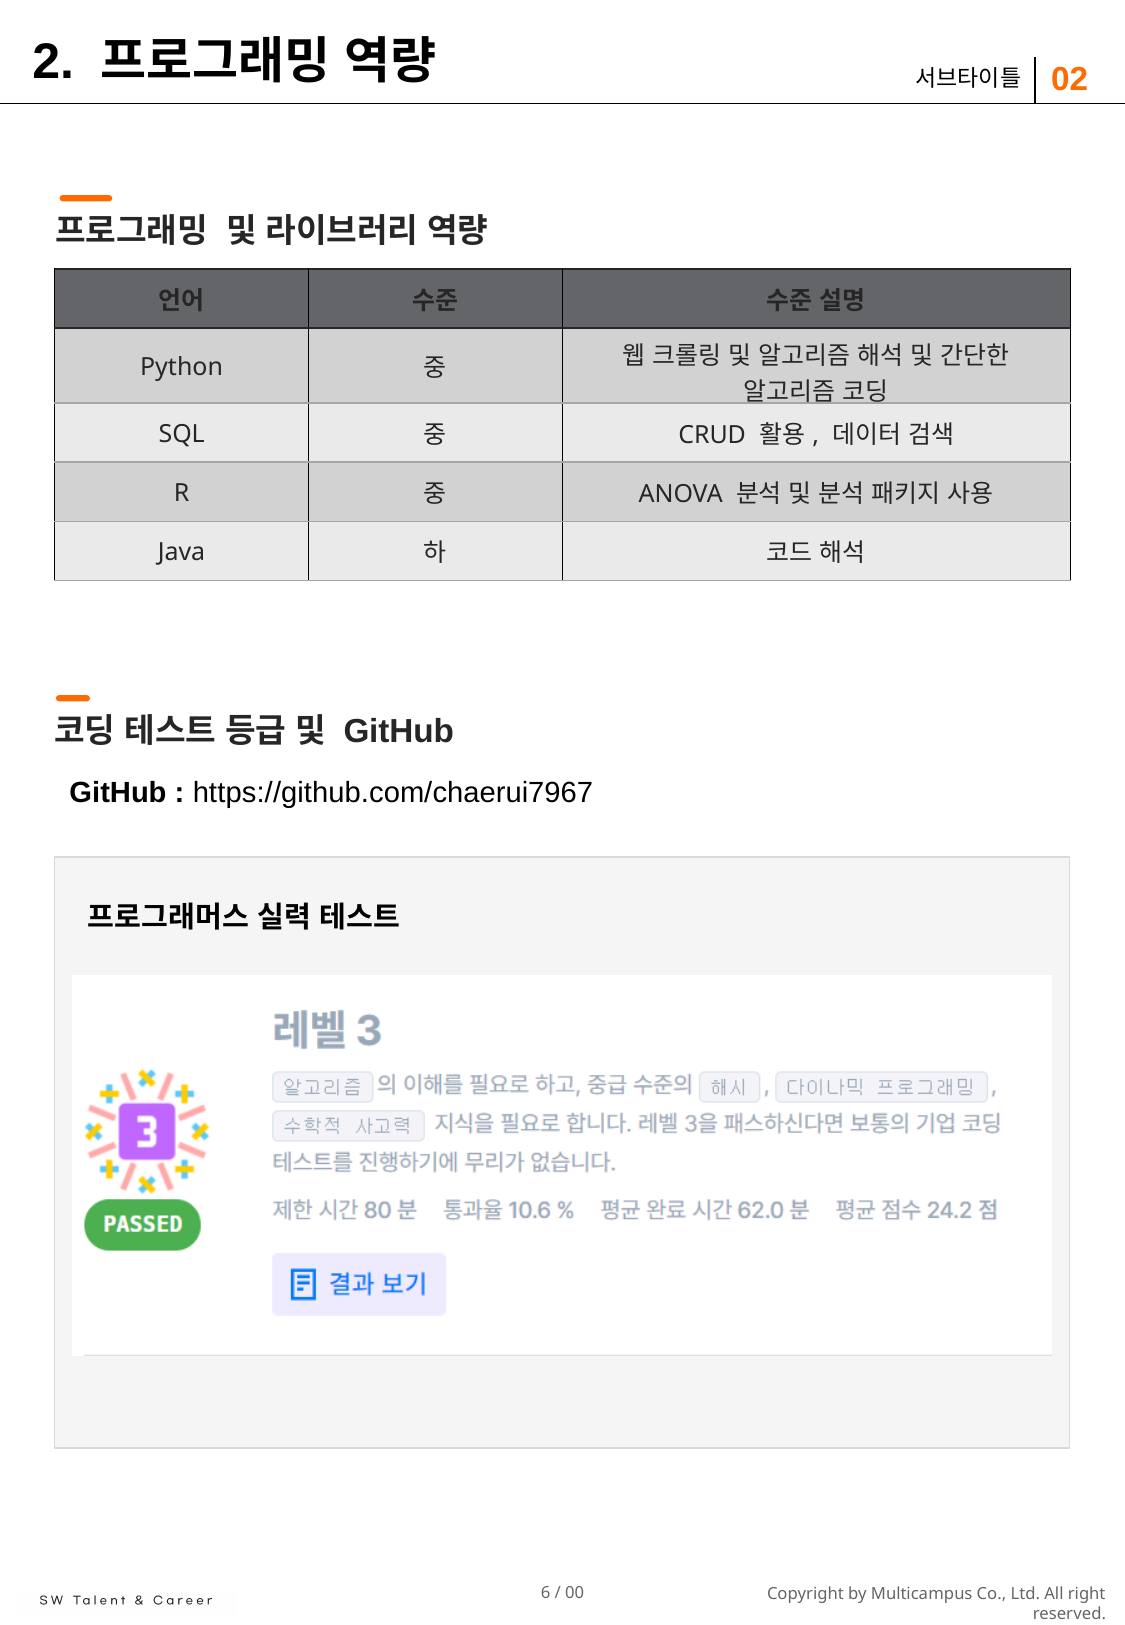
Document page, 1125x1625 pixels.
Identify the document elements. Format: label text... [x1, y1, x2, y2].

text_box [55, 197, 683, 250]
table_cell R [55, 463, 308, 521]
title 2. 프로그래밍 역량 [17, 12, 1120, 104]
table_cell 중 [309, 404, 562, 461]
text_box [667, 49, 1105, 106]
text_box GitHub : https://github.com/chaerui7967 [54, 765, 788, 816]
table_cell Python [55, 329, 308, 402]
picture [15, 1591, 236, 1617]
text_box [54, 697, 683, 750]
text_box 프로그래머스 실력 테스트 [72, 891, 806, 941]
table_cell 웹 크롤링 및 알고리즘 해석 및 간단한 알고리즘 코딩 [563, 329, 1070, 402]
table_header 수준 설명 [563, 270, 1070, 327]
table_cell 중 [309, 463, 562, 521]
picture [72, 975, 1052, 1356]
table_cell 하 [309, 522, 562, 580]
table_header 수준 [309, 270, 562, 327]
table_header 언어 [55, 270, 308, 327]
table_cell SQL [55, 404, 308, 461]
table_cell ANOVA 분석 및 분석 패키지 사용 [563, 463, 1070, 521]
table_cell CRUD 활용, 데이터 검색 [563, 404, 1070, 461]
table_cell 코드 해석 [563, 522, 1070, 580]
table_cell 중 [309, 329, 562, 402]
table_cell Java [55, 522, 308, 580]
text_box 결과이미지 삽입 OR 코드 입력 ( 양식은 자유) [54, 857, 1070, 1448]
